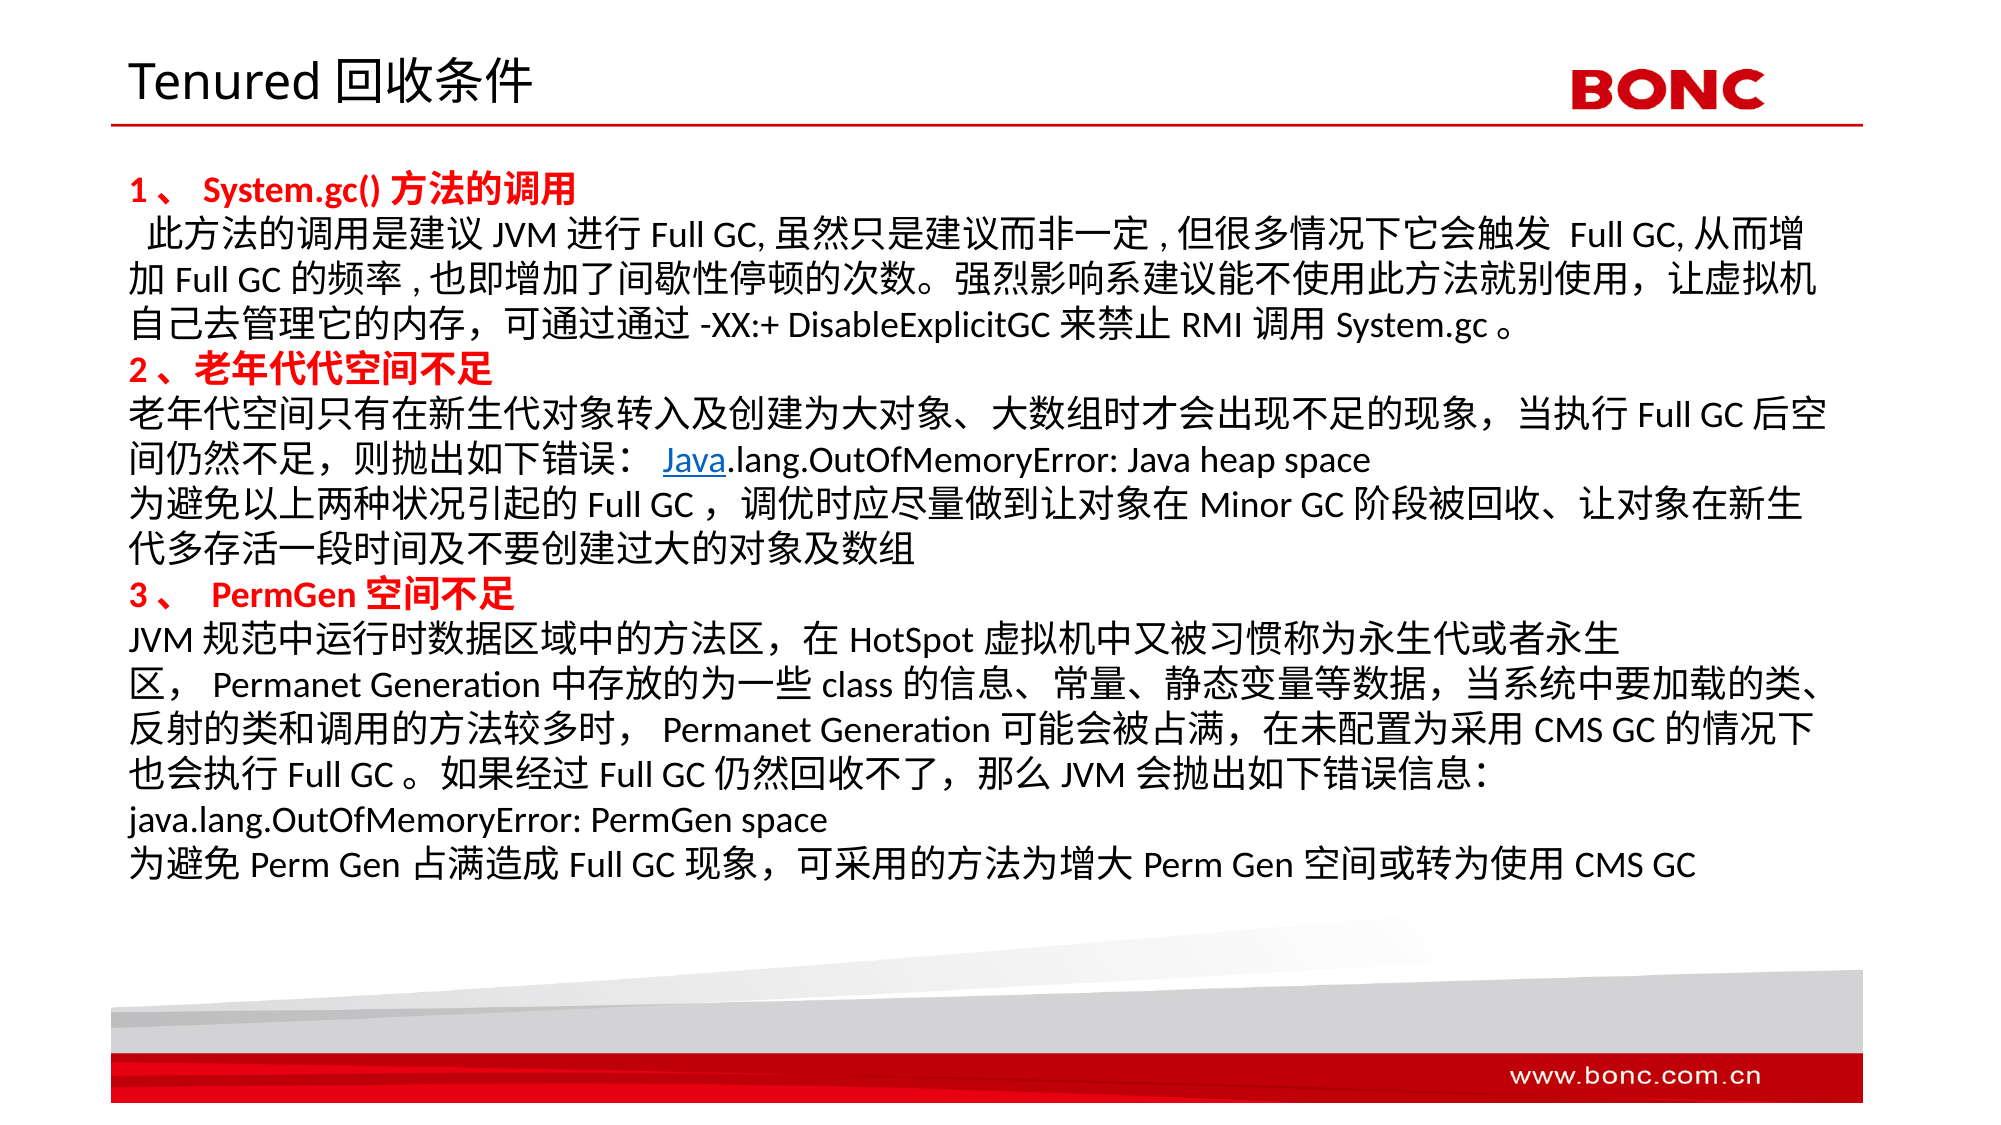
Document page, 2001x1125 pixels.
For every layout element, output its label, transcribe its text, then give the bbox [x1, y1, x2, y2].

text_box 1、System.gc()方法的调用 此方法的调用是建议JVM进行Full GC,虽然只是建议而非一定,但很多情况下它会触发 Full GC,从而增加Full GC的频率,也即增加了间歇性停顿的次数。强烈影响系建议能不使用此方法就别使用，让虚拟机自己去管理它的内存，可通过通过-XX:+ DisableExplicitGC来禁止RMI调用System.gc。 2、老年代代空间不足 老年代空间只有在新生代对象转入及创建为大对象、大数组时才会出现不足的现象，当执行Full GC后空间仍然不足，则抛出如下错误：Java.lang.OutOfMemoryError: Java heap space 为避免以上两种状况引起的Full GC，调优时应尽量做到让对象在Minor GC阶段被回收、让对象在新生代多存活一段时间及不要创建过大的对象及数组 3、 PermGen空间不足 JVM规范中运行时数据区域中的方法区，在HotSpot虚拟机中又被习惯称为永生代或者永生区，Permanet Generation中存放的为一些class的信息、常量、静态变量等数据，当系统中要加载的类、反射的类和调用的方法较多时，Permanet Generation可能会被占满，在未配置为采用CMS GC的情况下也会执行Full GC。如果经过Full GC仍然回收不了，那么JVM会抛出如下错误信息：java.lang.OutOfMemoryError: PermGen space 为避免Perm Gen占满造成Full GC现象，可采用的方法为增大Perm Gen空间或转为使用CMS GC [113, 157, 1849, 983]
title Tenured回收条件 [113, 46, 760, 121]
picture [111, 6, 1863, 1103]
